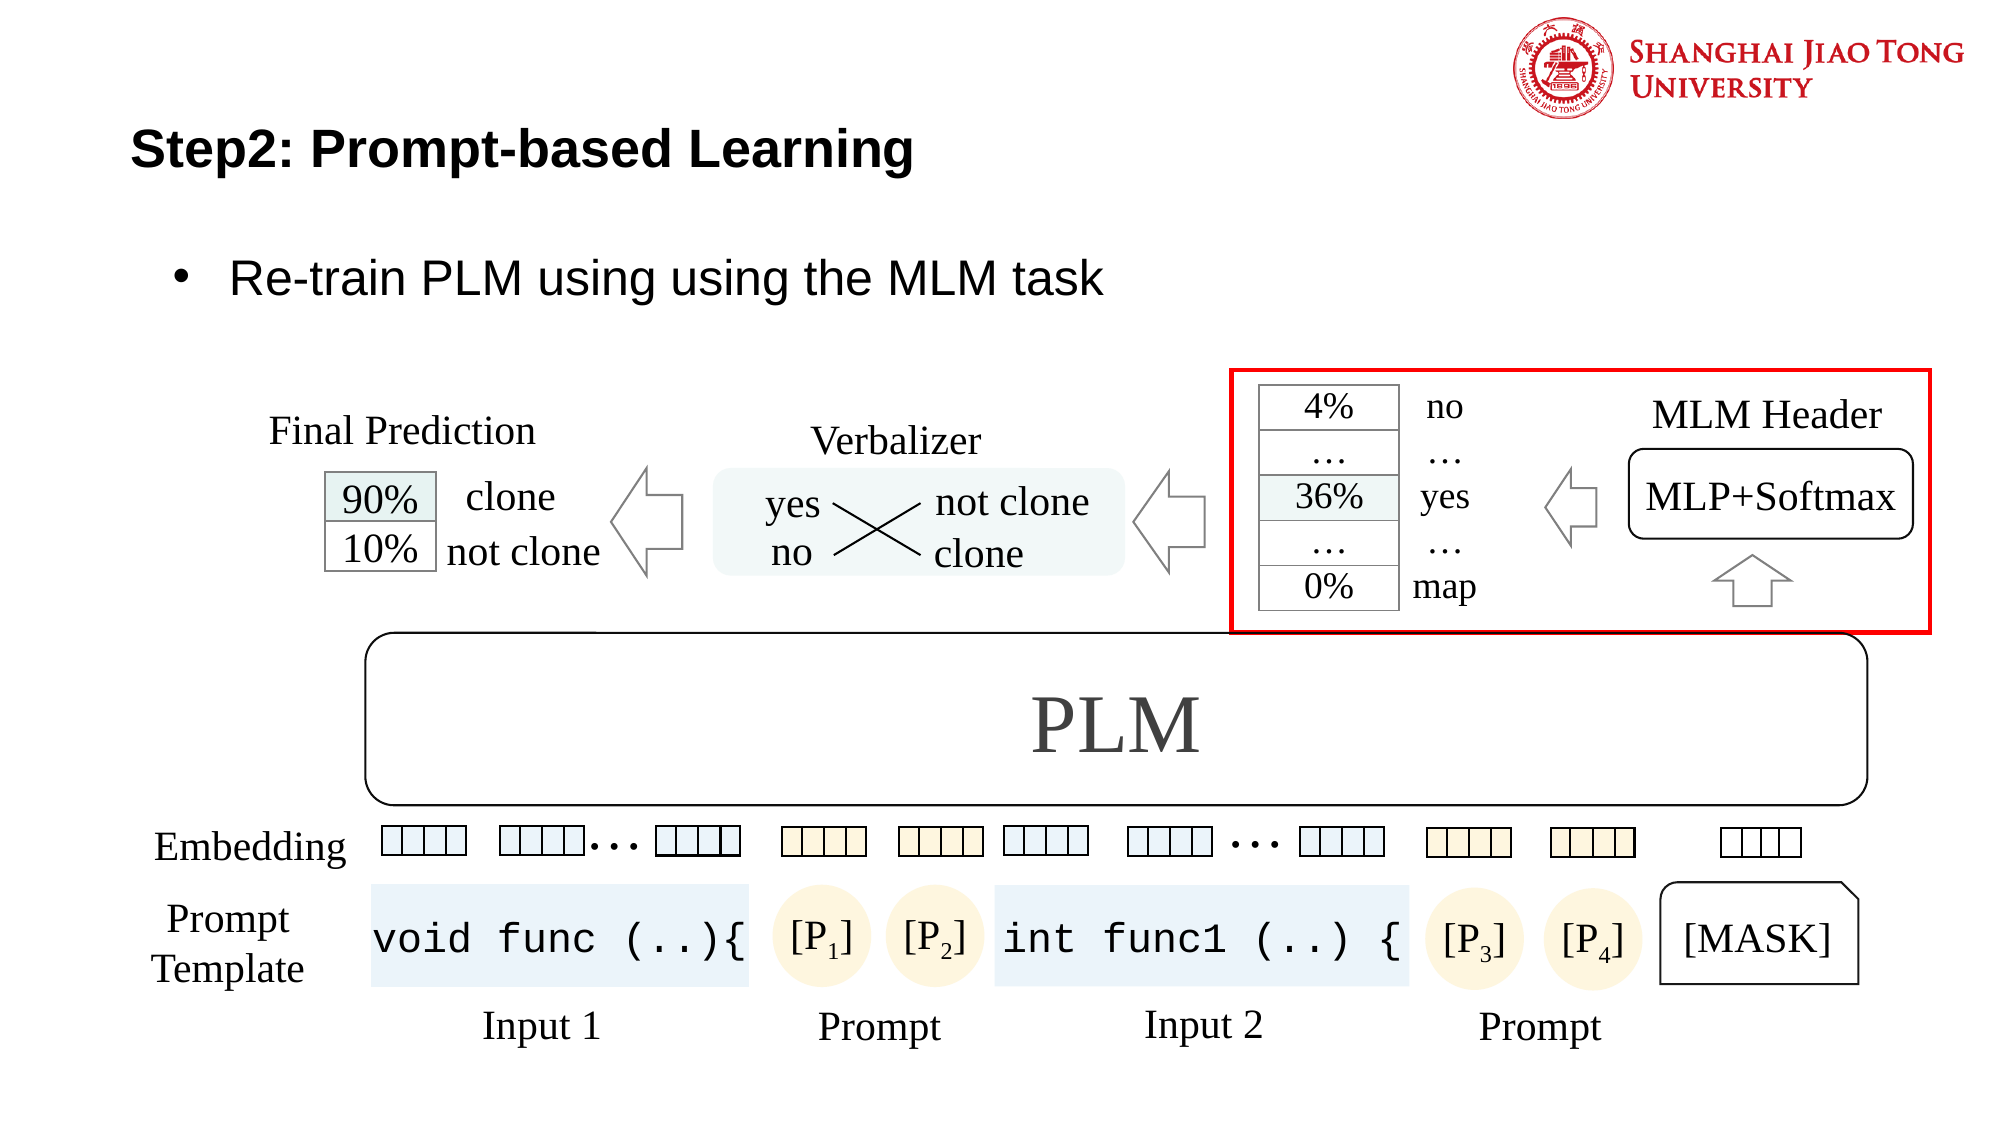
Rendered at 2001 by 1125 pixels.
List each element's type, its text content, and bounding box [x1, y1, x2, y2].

table_cell 36% [1260, 476, 1392, 520]
picture [1513, 17, 1964, 119]
table_cell … [1260, 521, 1392, 565]
table_header 4% [1260, 386, 1392, 429]
text_box [1544, 465, 1573, 550]
title Step2: Prompt-based Learning [115, 71, 1162, 186]
table_cell map [1392, 565, 1499, 611]
table_cell 0% [1260, 566, 1392, 610]
table_cell yes [1392, 475, 1499, 520]
table_cell … [1392, 430, 1499, 475]
text_box Re-train PLM using using the MLM task [82, 207, 1513, 313]
text_box [1231, 369, 1931, 633]
table_cell … [1260, 431, 1392, 474]
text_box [1573, 379, 1913, 539]
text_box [208, 386, 1205, 576]
table_cell … [1392, 520, 1499, 565]
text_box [109, 632, 1868, 1070]
text_box [1710, 553, 1795, 608]
table_header no [1392, 385, 1499, 430]
